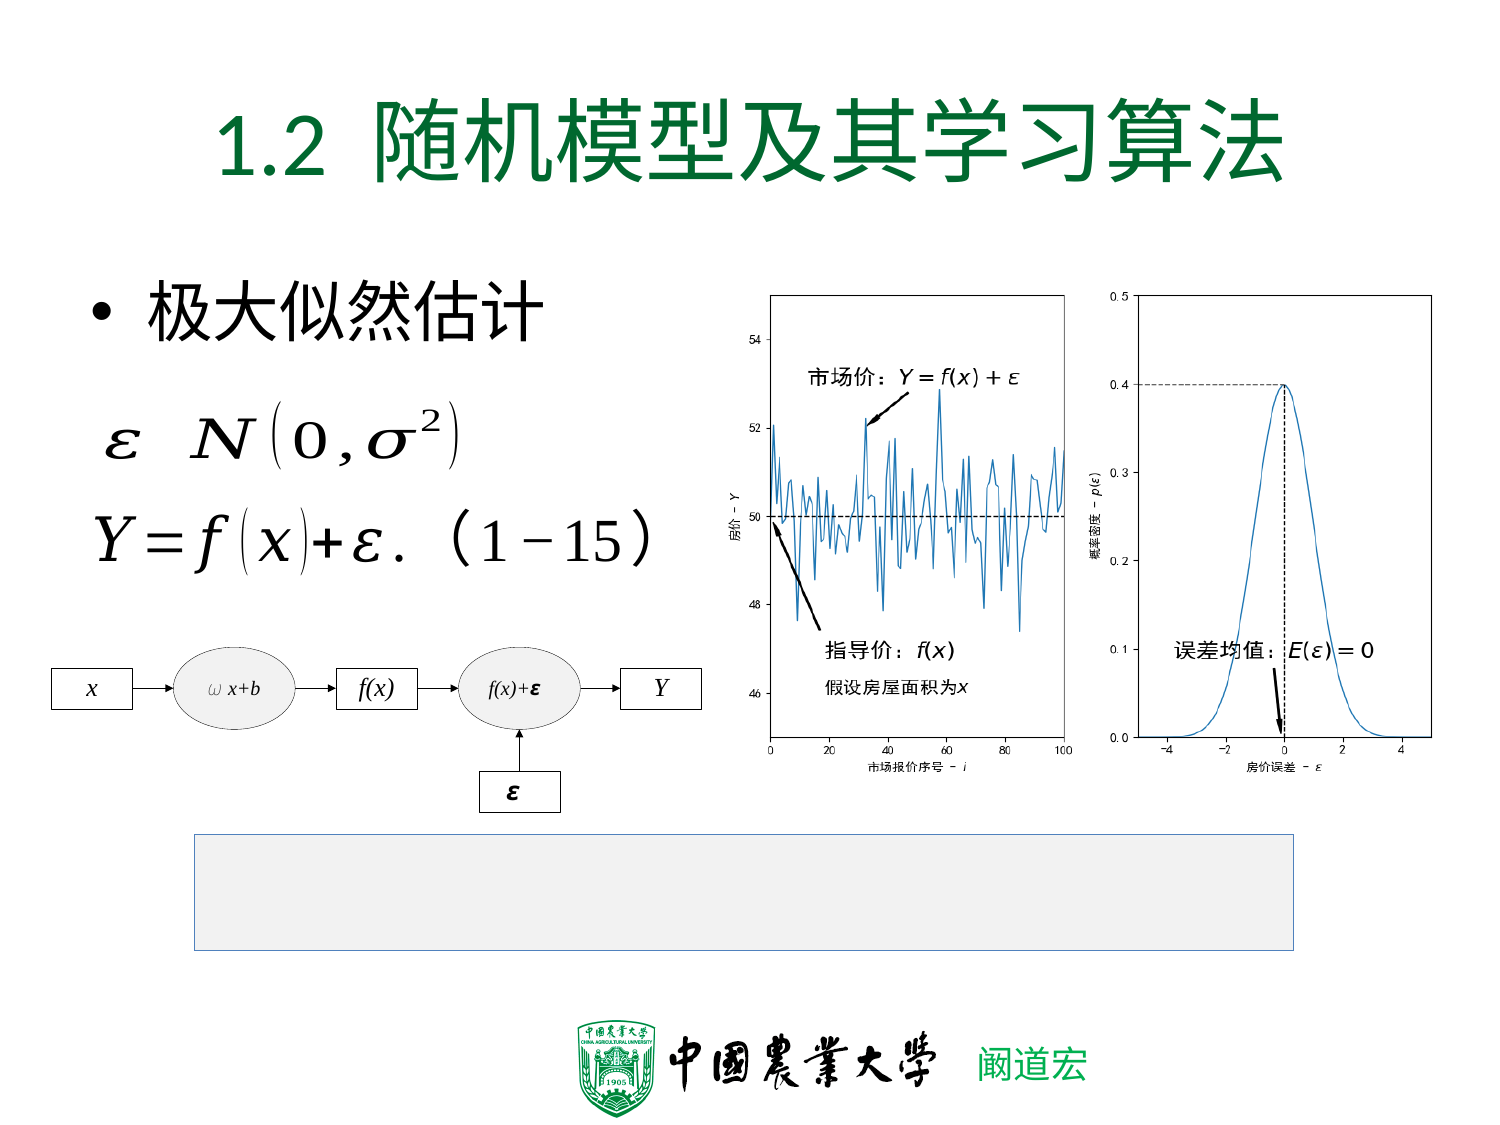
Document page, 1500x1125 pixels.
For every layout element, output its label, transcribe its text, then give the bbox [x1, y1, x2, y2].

picture [573, 1016, 939, 1119]
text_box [49, 644, 704, 815]
list 极大似然估计 [75, 262, 1425, 648]
picture [714, 278, 1448, 788]
title 1.2 随机模型及其学习算法 [75, 45, 1425, 233]
list 极大似然估计 [75, 789, 1425, 1005]
